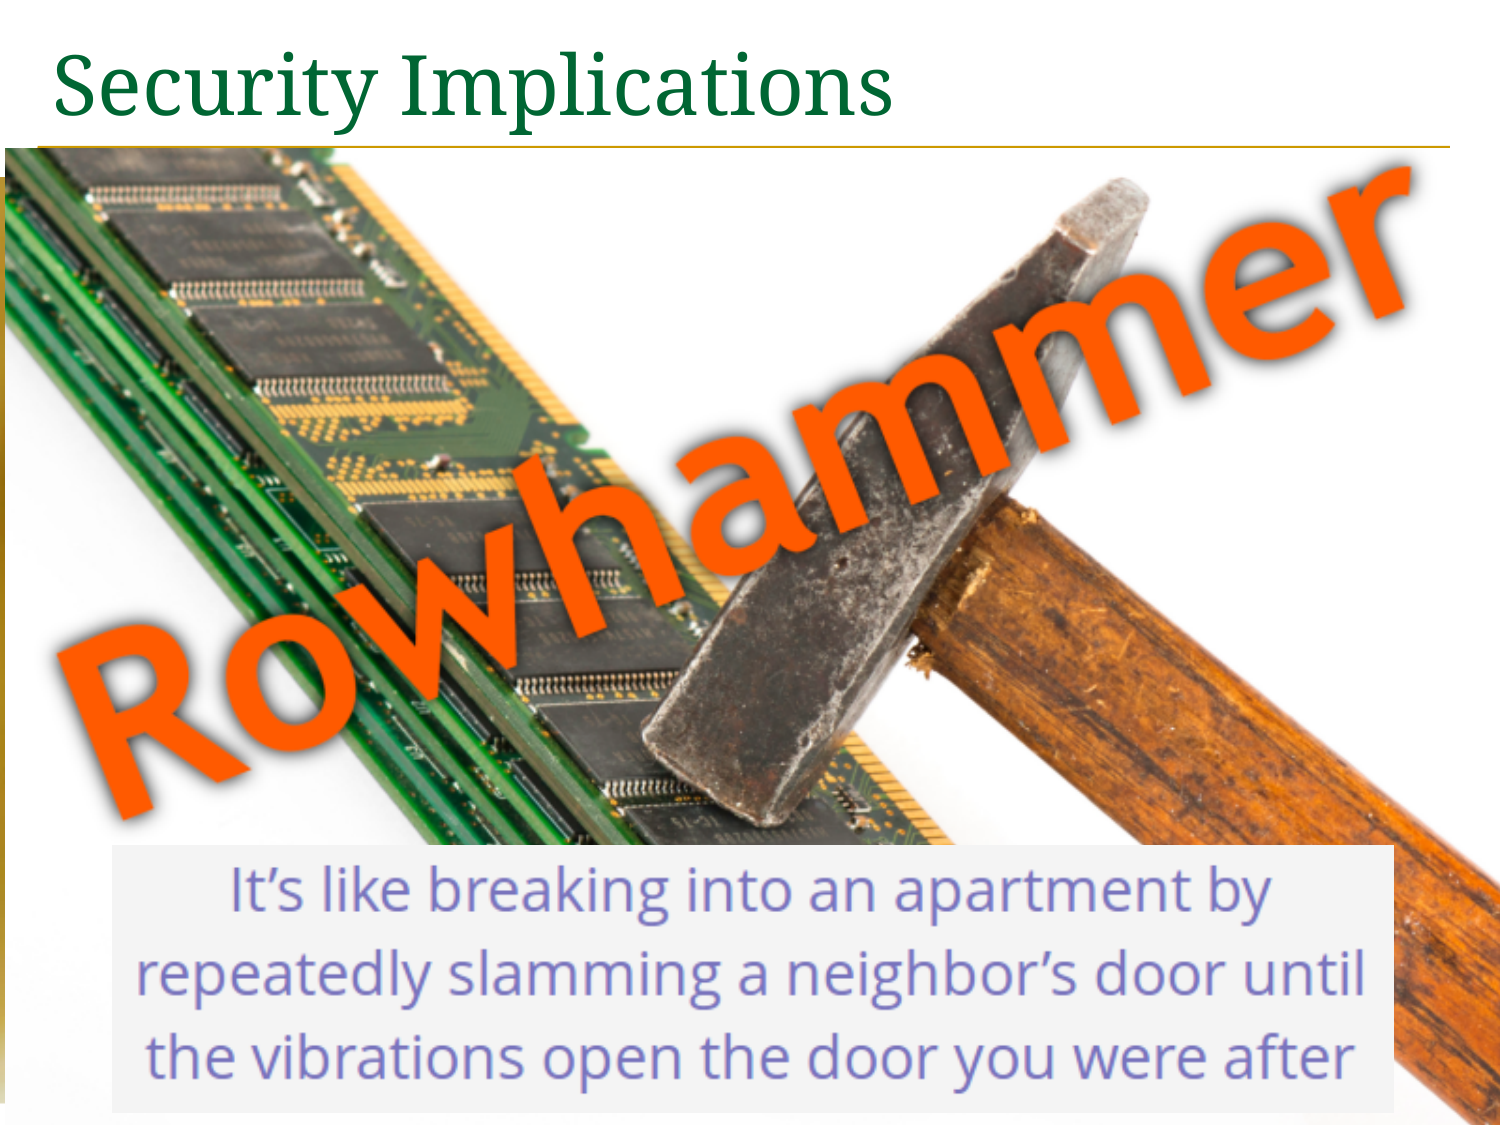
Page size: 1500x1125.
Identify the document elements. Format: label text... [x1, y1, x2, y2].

picture [0, 148, 1500, 1125]
title Security Implications [37, 24, 1450, 147]
